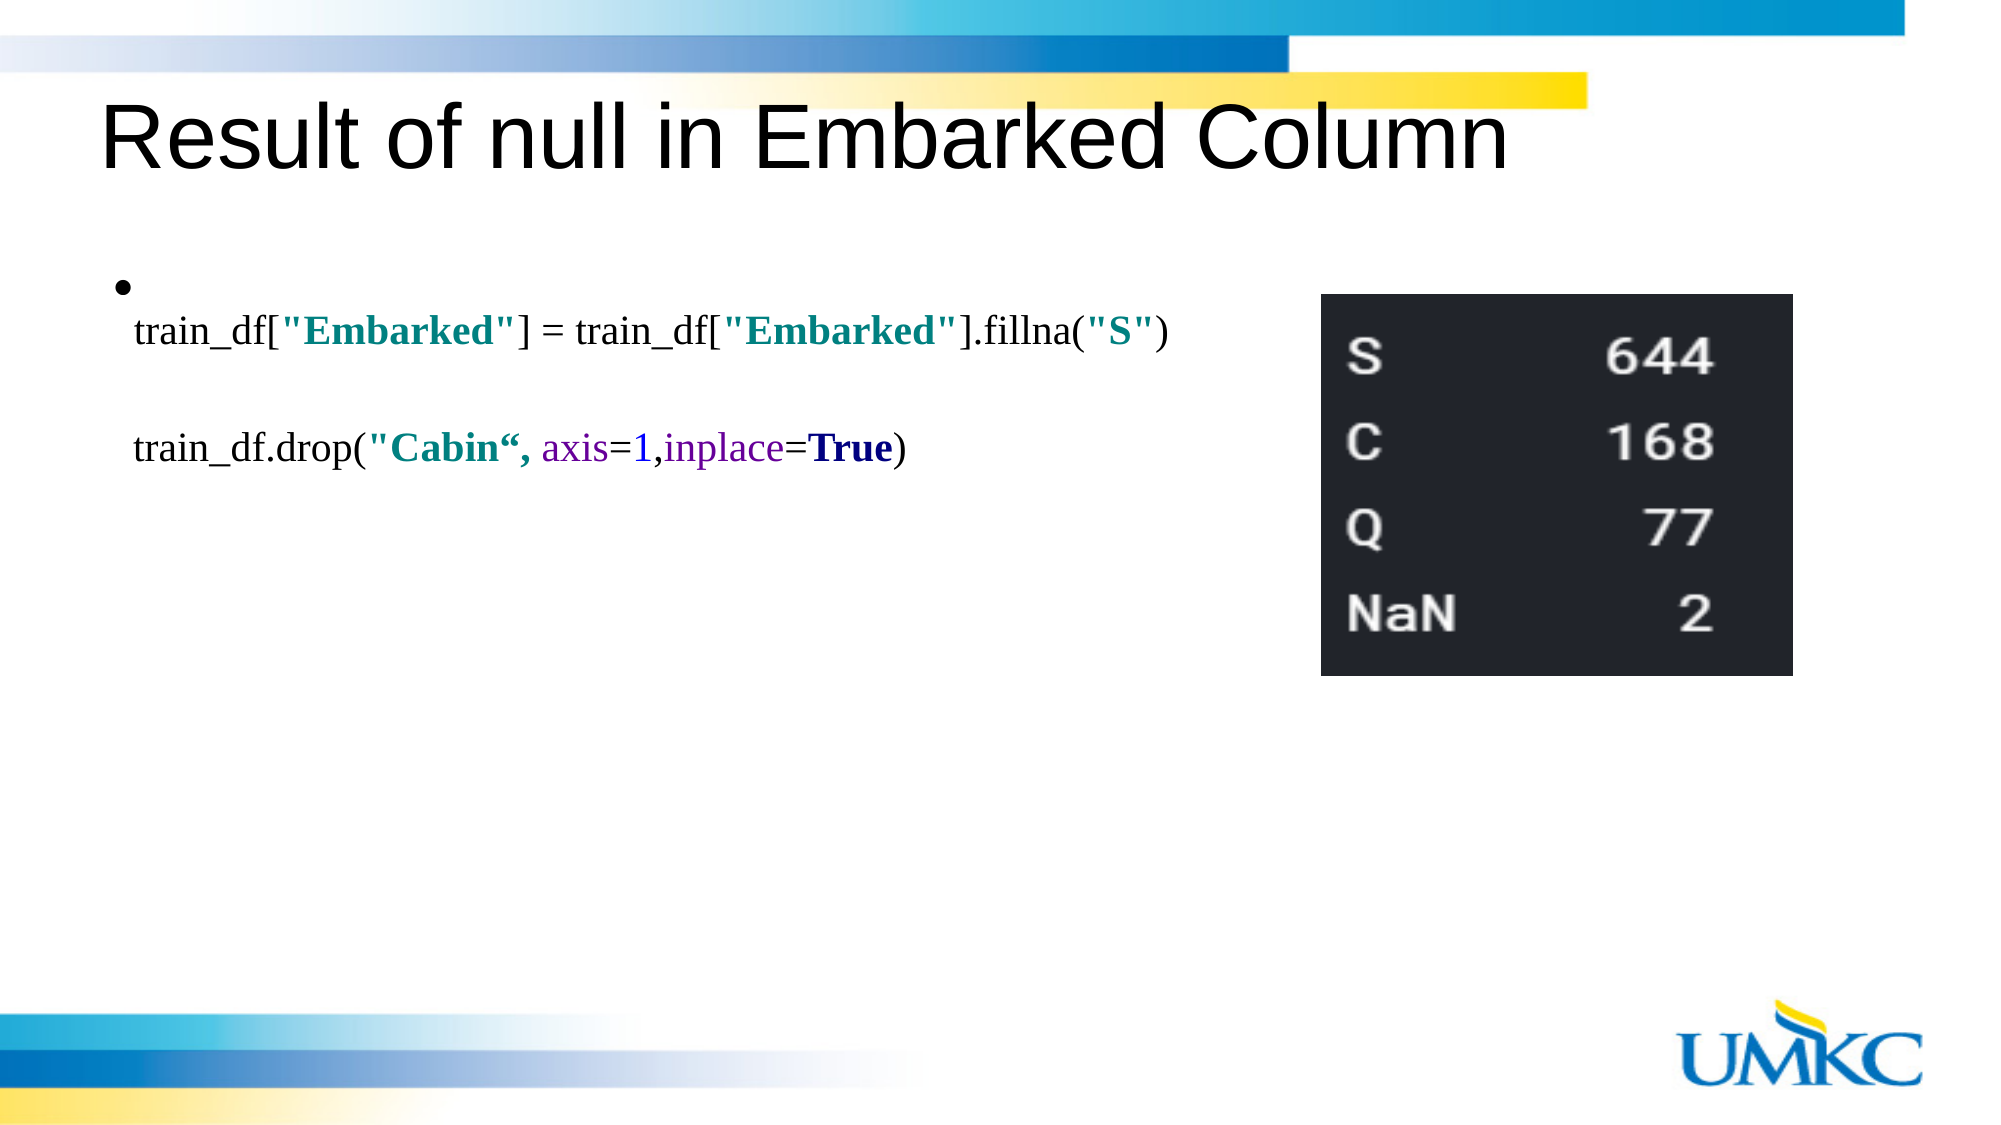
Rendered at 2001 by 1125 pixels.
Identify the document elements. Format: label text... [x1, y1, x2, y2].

title Result of null in Embarked Column [99, 44, 1900, 233]
text_box train_df["Embarked"] = train_df["Embarked"].fillna("S") [118, 295, 1185, 361]
text_box train_df.drop("Cabin“, axis=1,inplace=True) [118, 412, 923, 477]
picture [0, 0, 2001, 1125]
list . [99, 263, 1900, 916]
